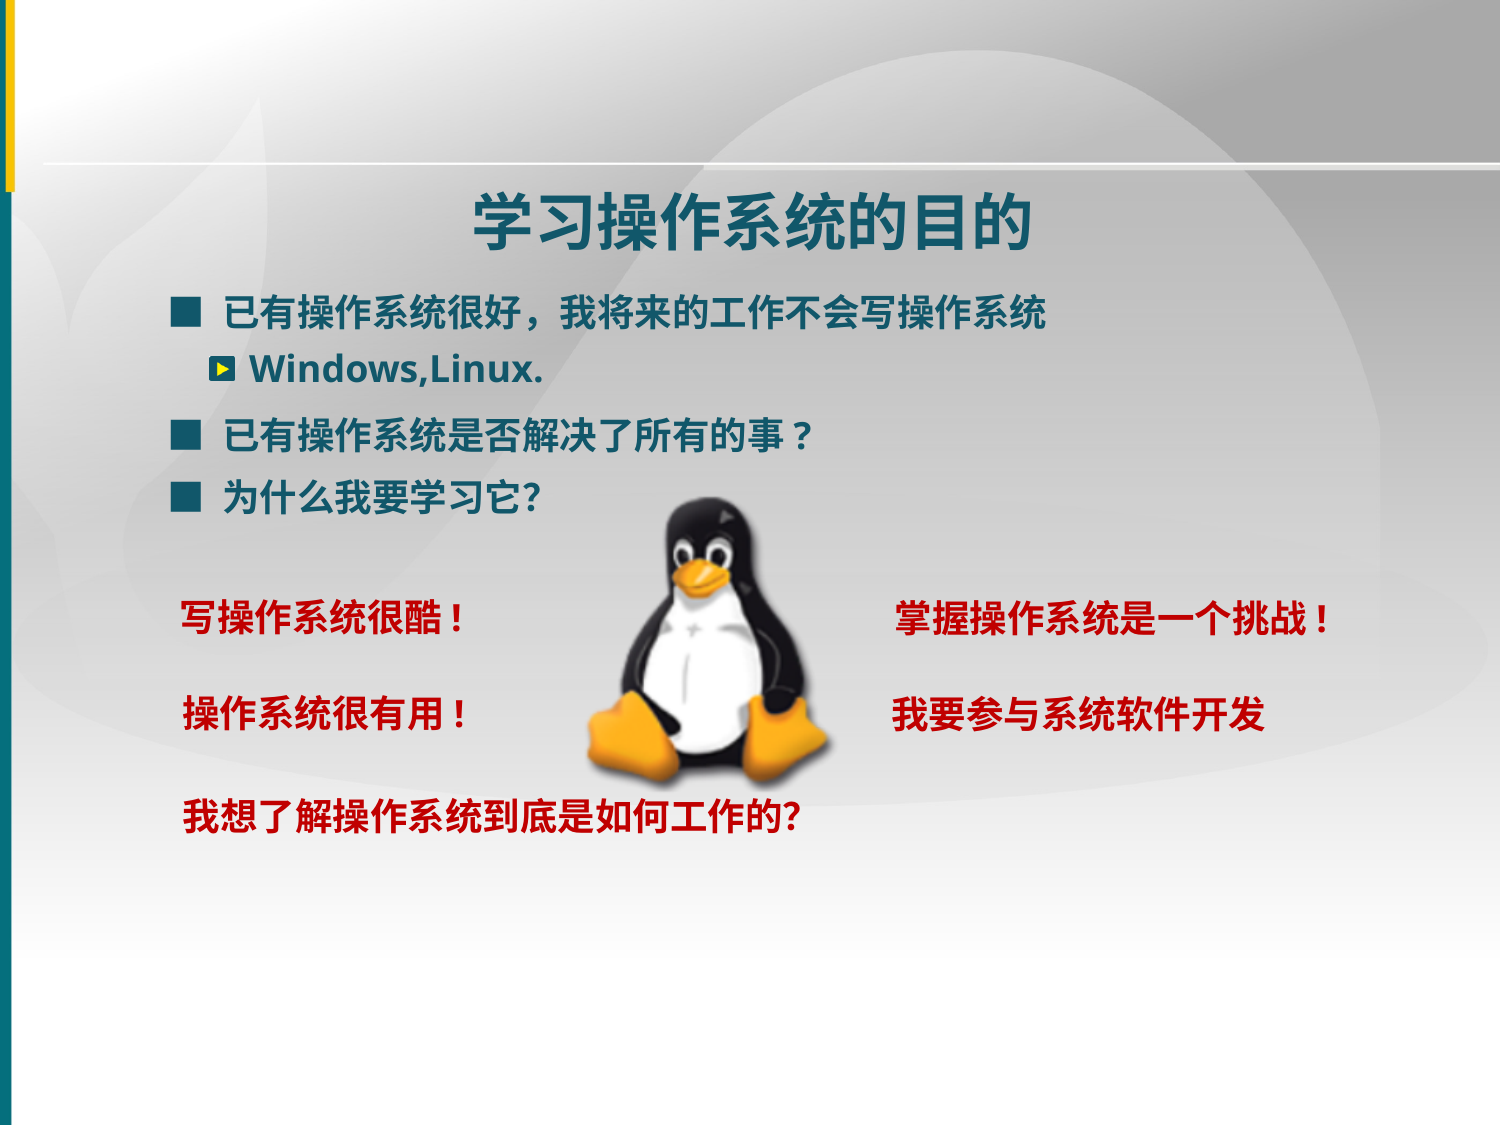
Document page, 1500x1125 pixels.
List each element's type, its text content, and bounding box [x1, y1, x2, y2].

picture [0, 0, 1500, 1125]
text_box 学习操作系统的目的 [457, 175, 1442, 266]
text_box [164, 536, 1430, 882]
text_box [152, 280, 1500, 528]
